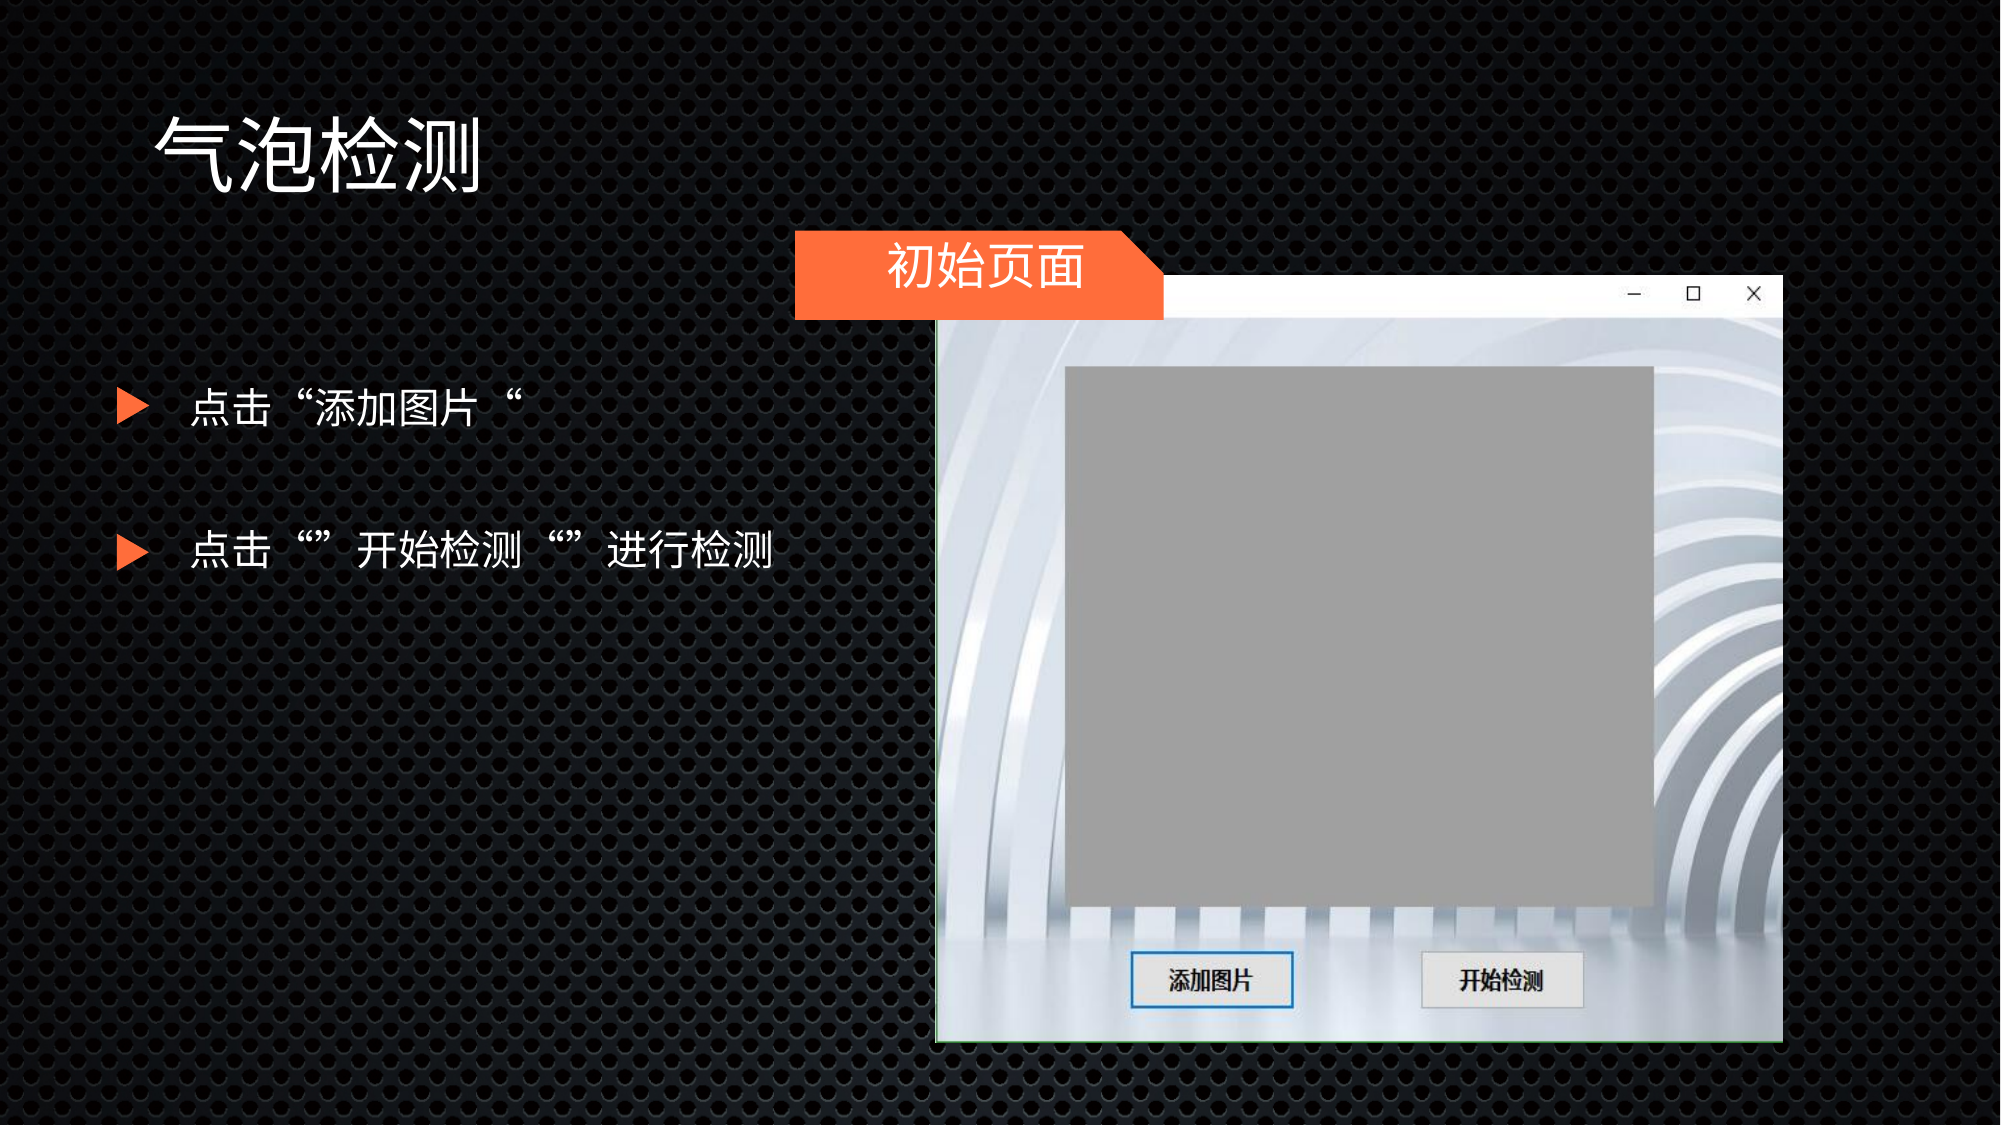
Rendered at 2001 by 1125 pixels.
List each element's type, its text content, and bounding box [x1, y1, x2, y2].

text_box [1102, 229, 1165, 275]
title 气泡检测 [137, 106, 1863, 213]
text_box [794, 229, 935, 321]
text_box [116, 385, 152, 426]
list 点击“添加图片“ 点击“”开始检测“”进行检测 [174, 374, 796, 1089]
picture [0, 0, 2001, 1125]
text_box [115, 531, 151, 573]
text_box 初始页面 [871, 226, 1102, 302]
